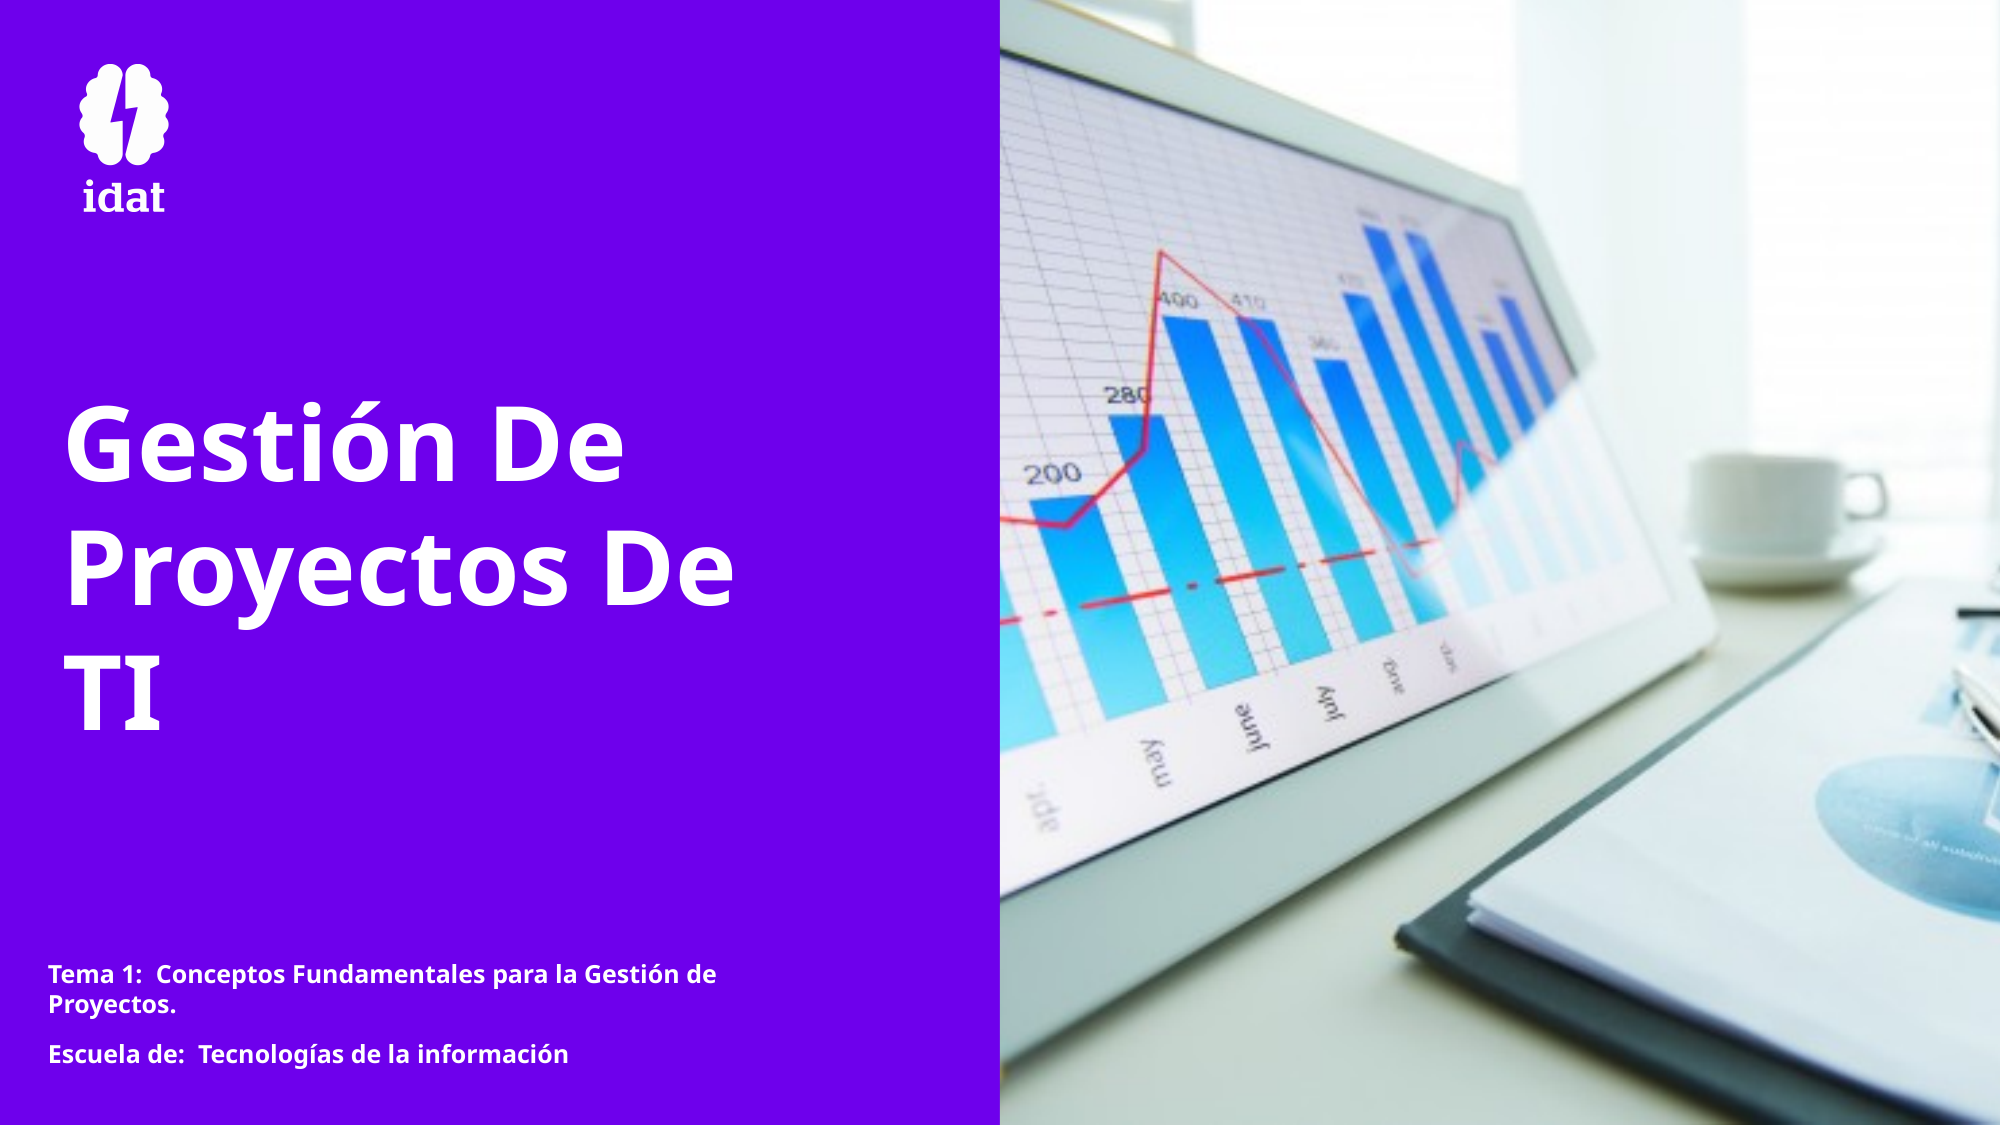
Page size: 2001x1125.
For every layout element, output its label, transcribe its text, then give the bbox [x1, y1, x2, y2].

picture [79, 64, 169, 212]
picture [999, 0, 2000, 1125]
list Gestión De Proyectos De TI [62, 376, 819, 749]
list Tema 1: Conceptos Fundamentales para la Gestión de Proyectos. Escuela de: Tecnologías de la información [32, 950, 789, 1091]
